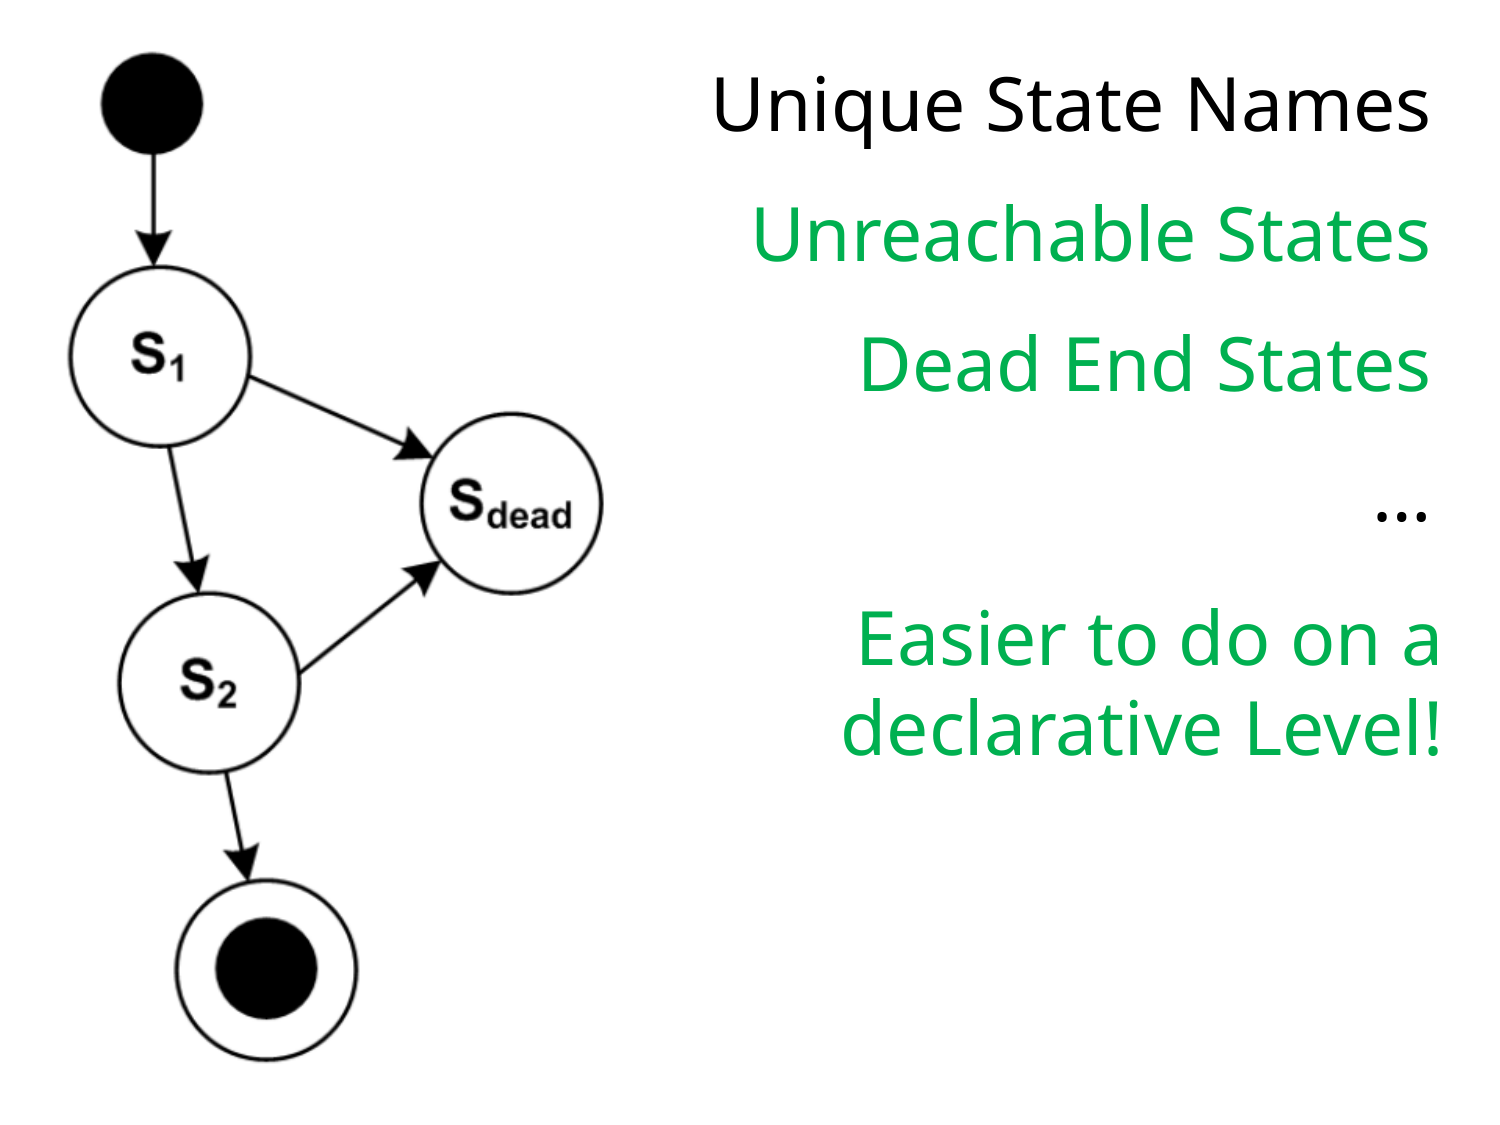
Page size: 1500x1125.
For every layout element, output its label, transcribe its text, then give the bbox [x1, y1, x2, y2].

text_box Dead End States [671, 302, 1447, 421]
picture [35, 18, 668, 1087]
text_box Unique State Names [671, 42, 1447, 161]
text_box … [671, 432, 1447, 551]
text_box Easier to do on a declarative Level! [671, 621, 1459, 740]
text_box Unreachable States [671, 172, 1447, 291]
